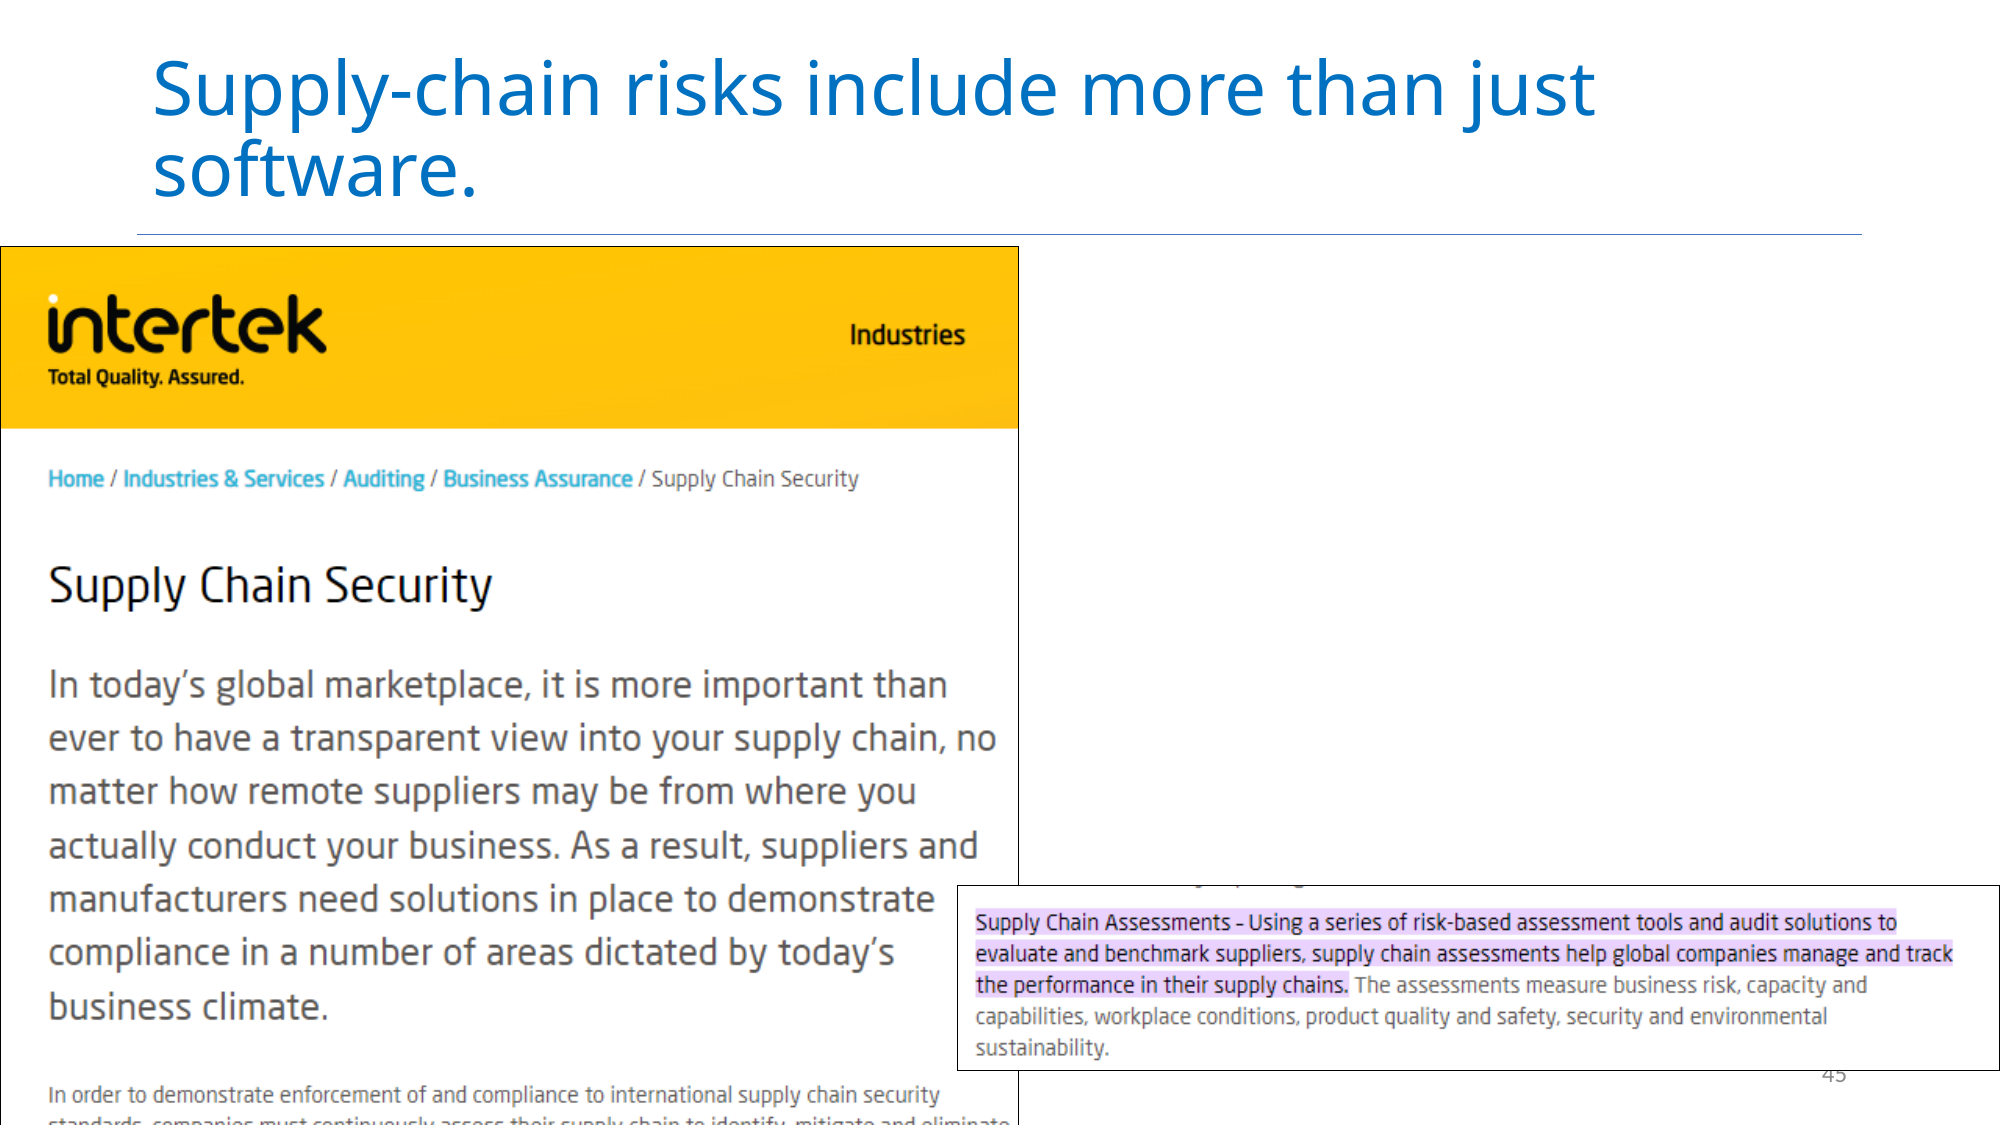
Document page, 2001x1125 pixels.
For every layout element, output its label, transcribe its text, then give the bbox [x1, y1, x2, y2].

slide_number 45 [1412, 1071, 1863, 1103]
title Supply-chain risks include more than just software. [137, 3, 1863, 221]
picture [0, 246, 2000, 1125]
